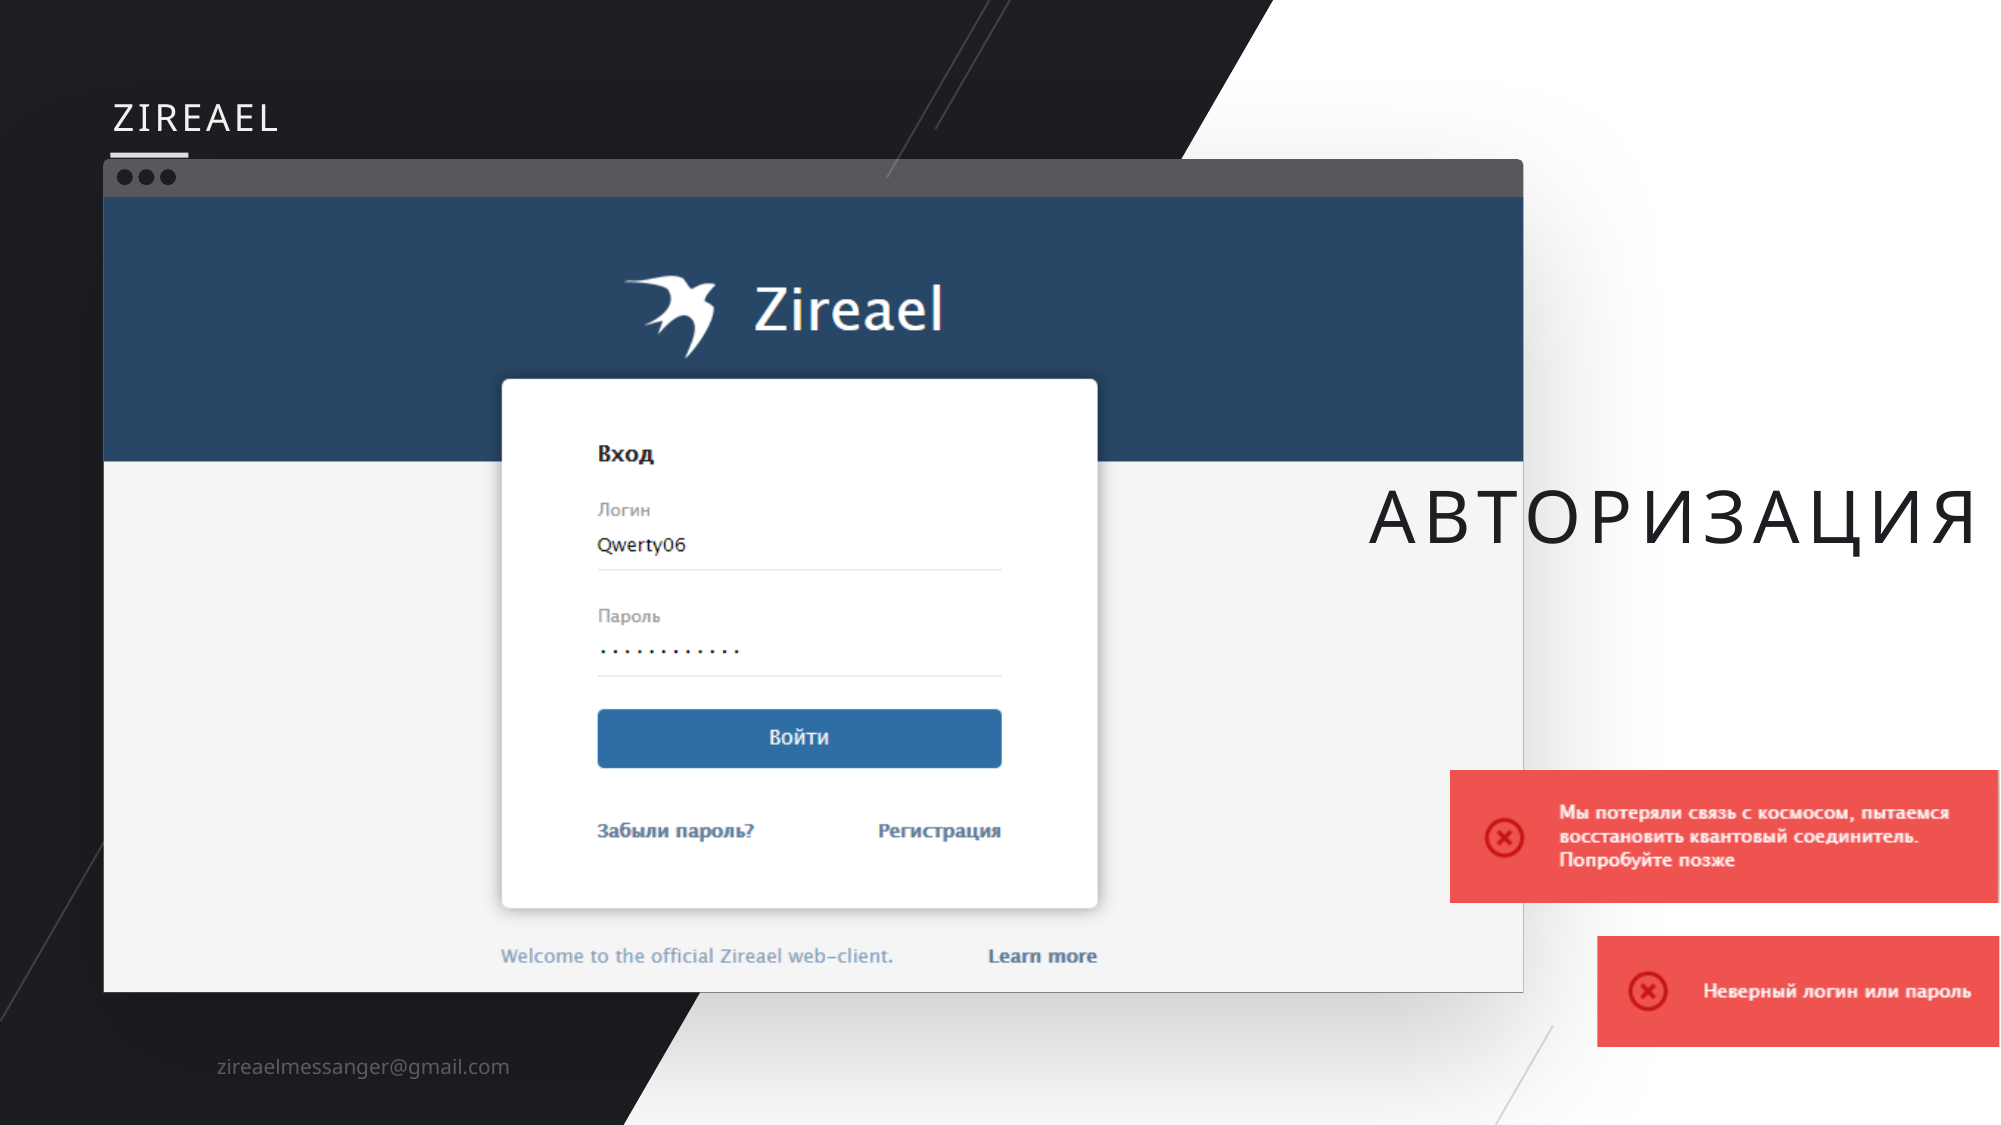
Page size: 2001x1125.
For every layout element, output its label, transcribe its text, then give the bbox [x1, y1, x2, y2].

picture [1597, 936, 2000, 1047]
picture [104, 196, 2000, 992]
text_box ZIREAEL [108, 89, 283, 143]
text_box [110, 152, 189, 158]
text_box Авторизация [1524, 466, 2000, 563]
text_box zireaelmessanger@gmail.com [212, 1050, 561, 1084]
